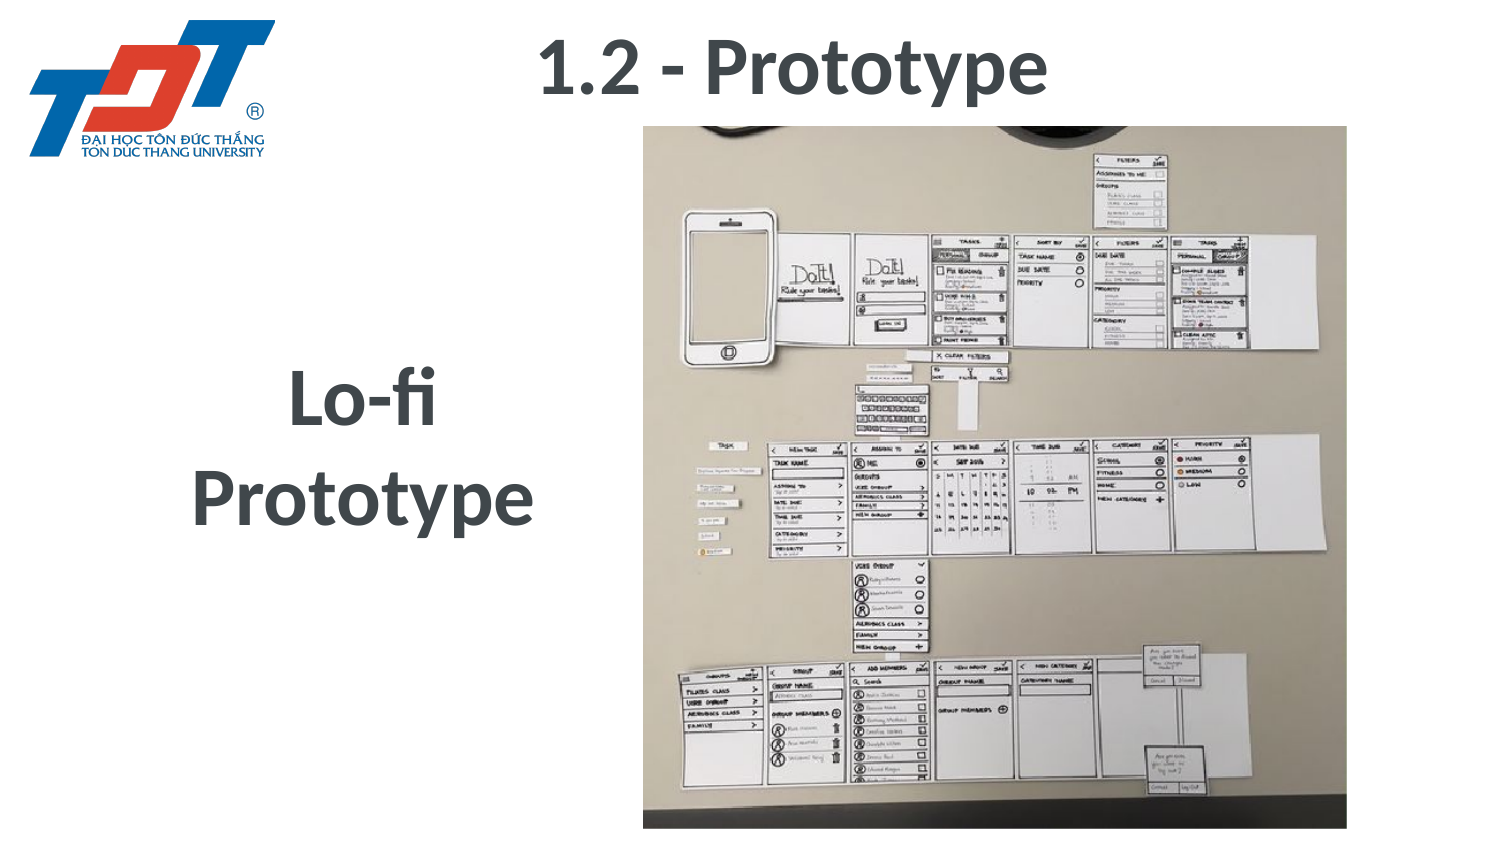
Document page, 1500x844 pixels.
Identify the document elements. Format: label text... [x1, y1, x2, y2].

text_box Lo-fi Prototype [123, 315, 604, 557]
picture [643, 126, 1348, 831]
text_box 1.2 - Prototype [279, 37, 1426, 127]
picture [29, 19, 276, 157]
